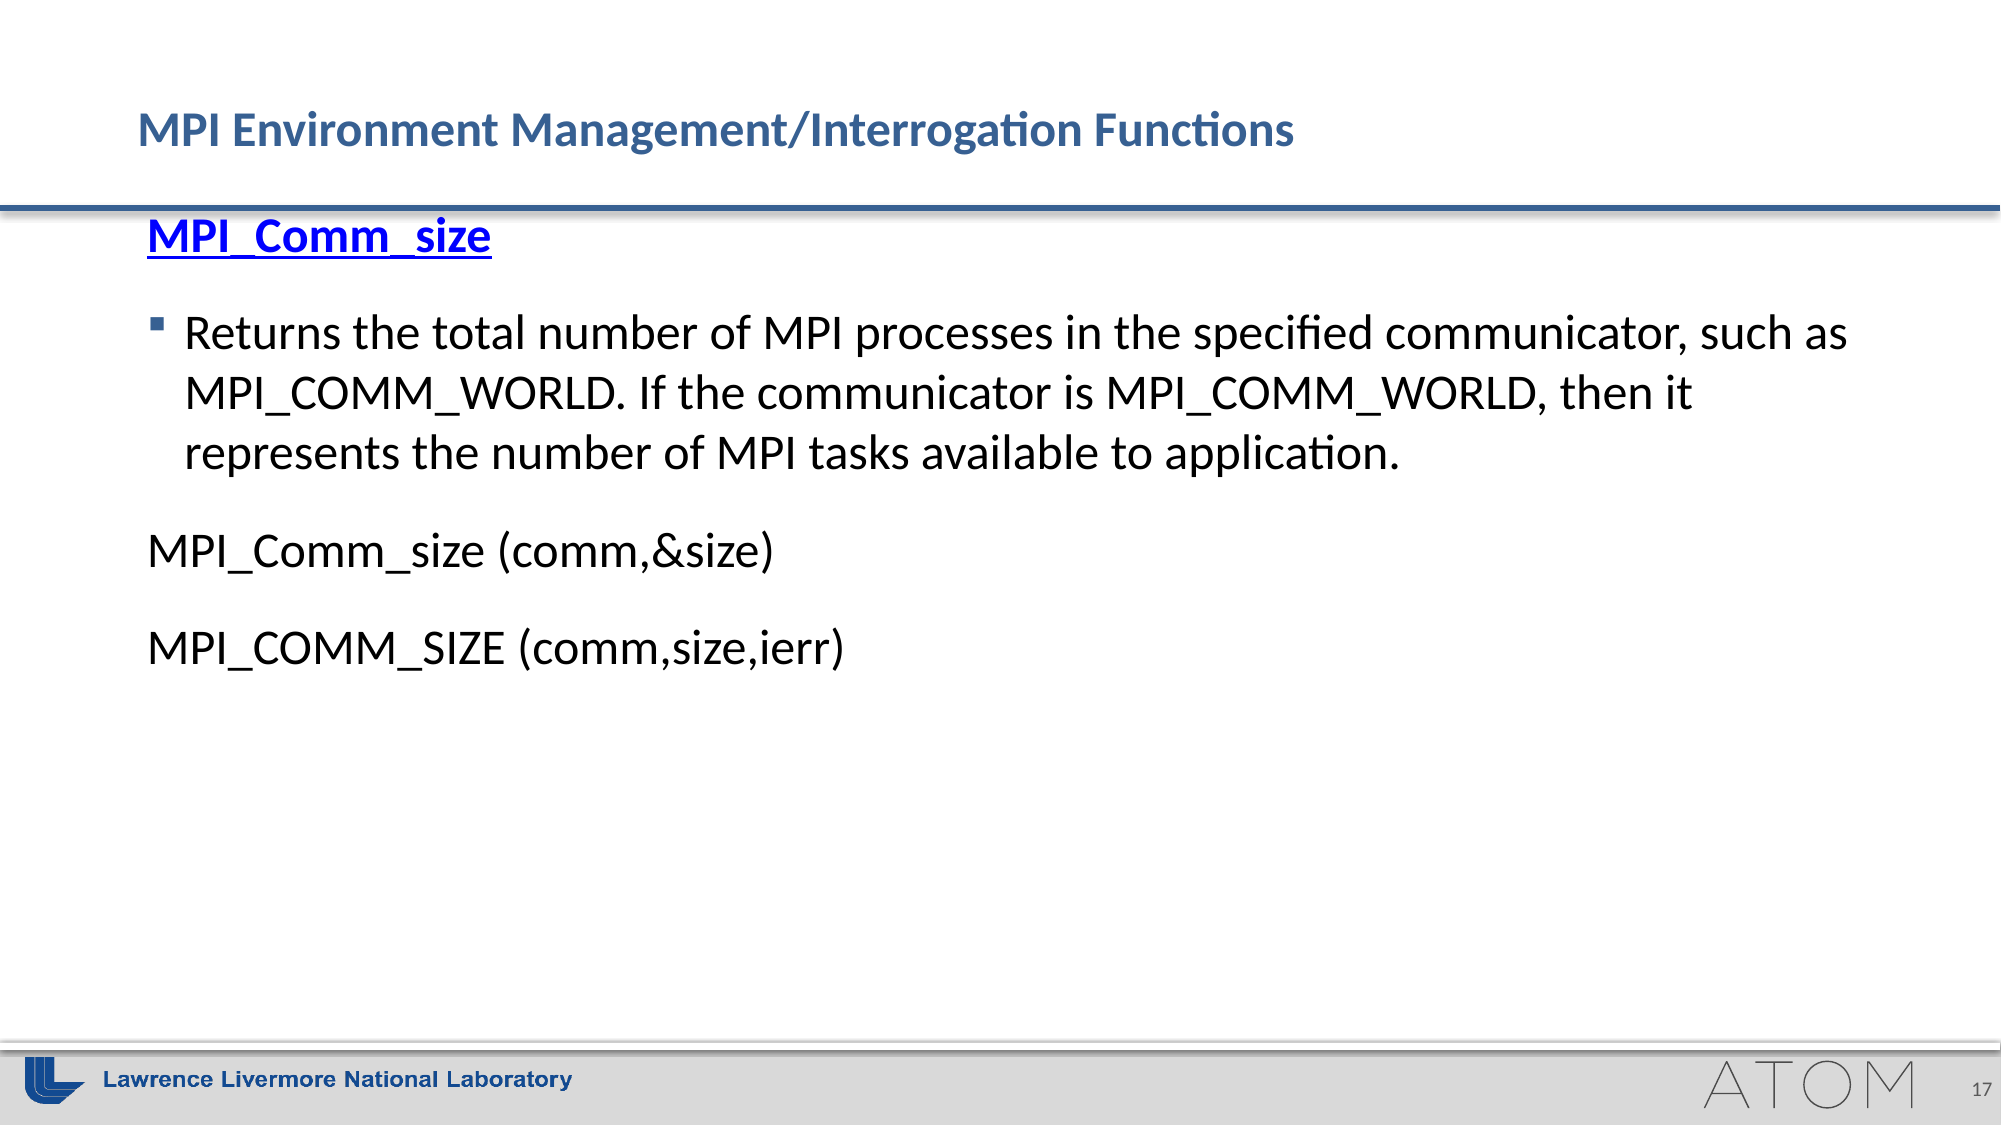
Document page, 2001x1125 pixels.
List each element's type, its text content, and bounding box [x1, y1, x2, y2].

title MPI Environment Management/Interrogation Functions [137, 84, 1863, 177]
list MPI_Comm_size Returns the total number of MPI processes in the specified communicator, such as MPI_COMM_WORLD. If the communicator is MPI_COMM_WORLD, then it represents the number of MPI tasks available to application. MPI_Comm_size (comm,&size) MPI_COMM_SIZE (comm,size,ierr) [137, 201, 1863, 997]
picture [25, 1057, 623, 1104]
